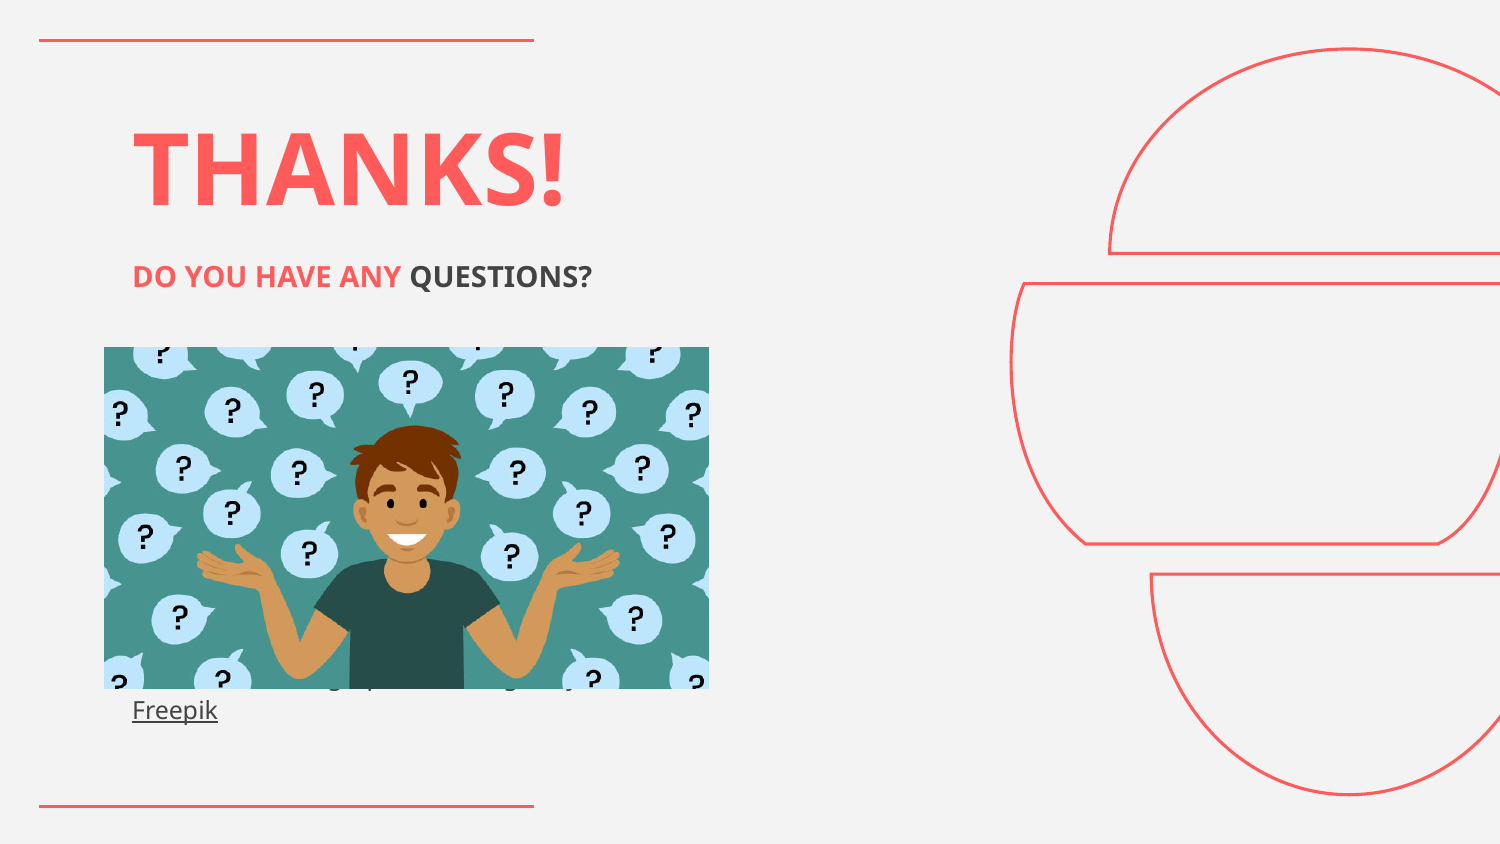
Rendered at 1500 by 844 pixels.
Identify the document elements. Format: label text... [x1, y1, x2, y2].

picture [103, 347, 709, 689]
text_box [995, 48, 1500, 795]
subtitle DO YOU HAVE ANY QUESTIONS? [117, 243, 750, 438]
title THANKS! [117, 90, 695, 221]
